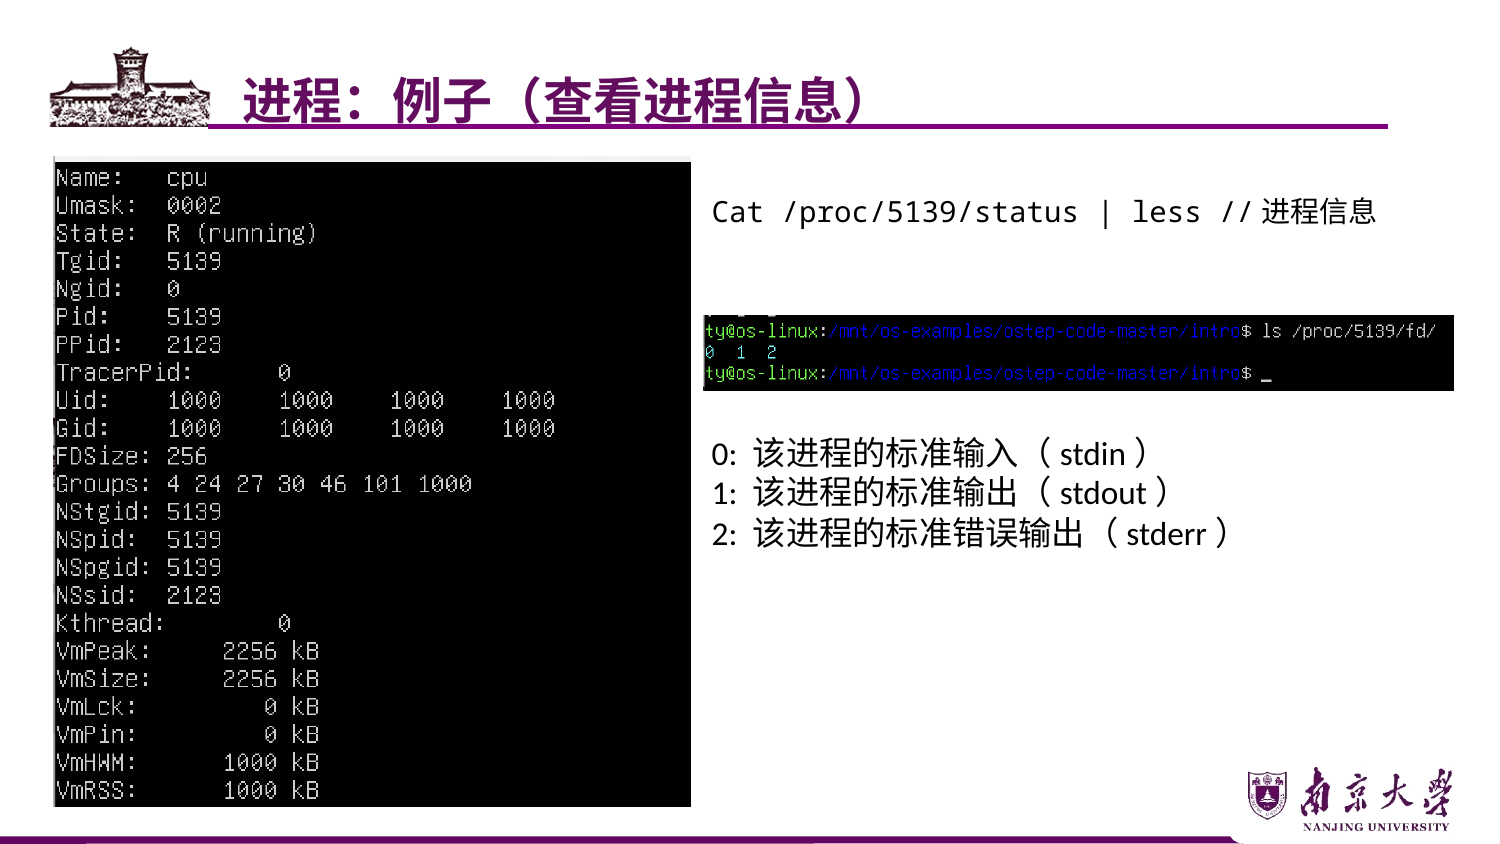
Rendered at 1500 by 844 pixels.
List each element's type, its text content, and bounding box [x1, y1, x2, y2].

text_box 0: 该进程的标准输入（stdin） 1: 该进程的标准输出（stdout） 2: 该进程的标准错误输出（stderr） [696, 424, 1447, 559]
picture [37, 42, 216, 127]
text_box 进程：例子（查看进程信息） [228, 31, 1500, 137]
picture [52, 156, 691, 807]
picture [703, 315, 1455, 391]
text_box Cat /proc/5139/status | less //进程信息 [696, 185, 1447, 236]
picture [1248, 767, 1452, 833]
